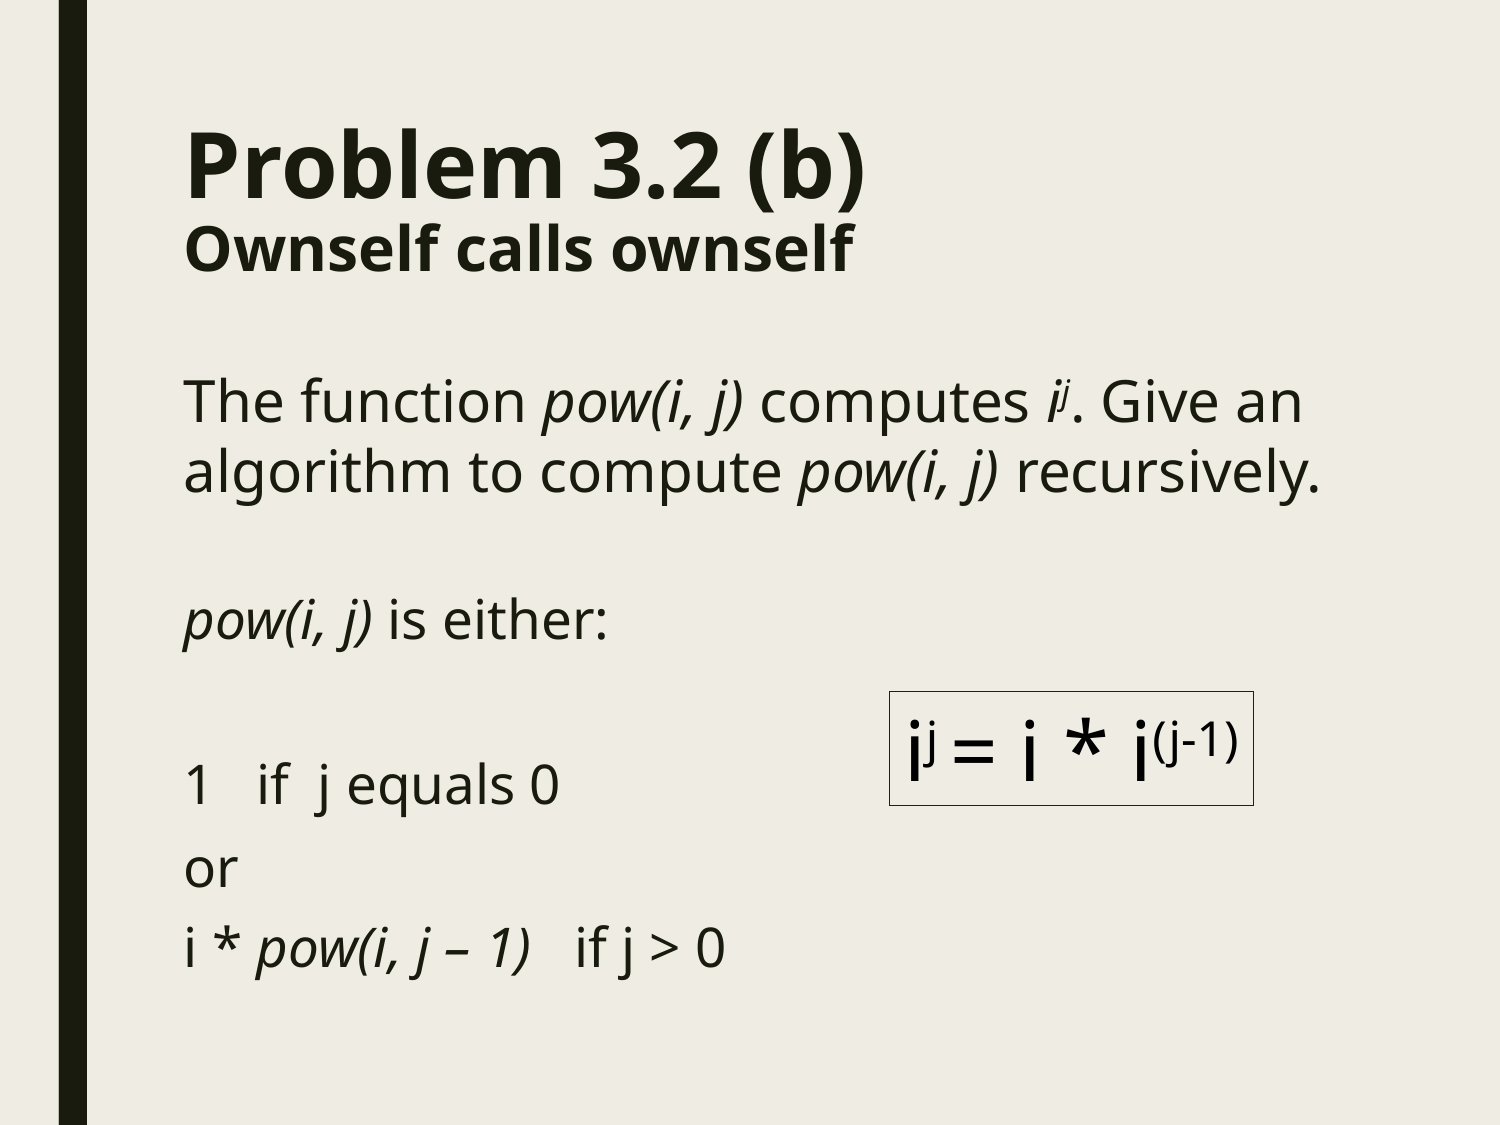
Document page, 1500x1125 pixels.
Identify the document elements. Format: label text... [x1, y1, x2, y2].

text_box ij = i * i(j-1) [889, 691, 1254, 806]
text_box pow(i, j) is either: 1 if j equals 0 or i * pow(i, j – 1) if j > 0 [168, 582, 1351, 989]
title Problem 3.2 (b) Ownself calls ownself [168, 112, 1351, 357]
list The function pow(i, j) computes ij. Give an algorithm to compute pow(i, j) recursively. [168, 357, 1351, 582]
